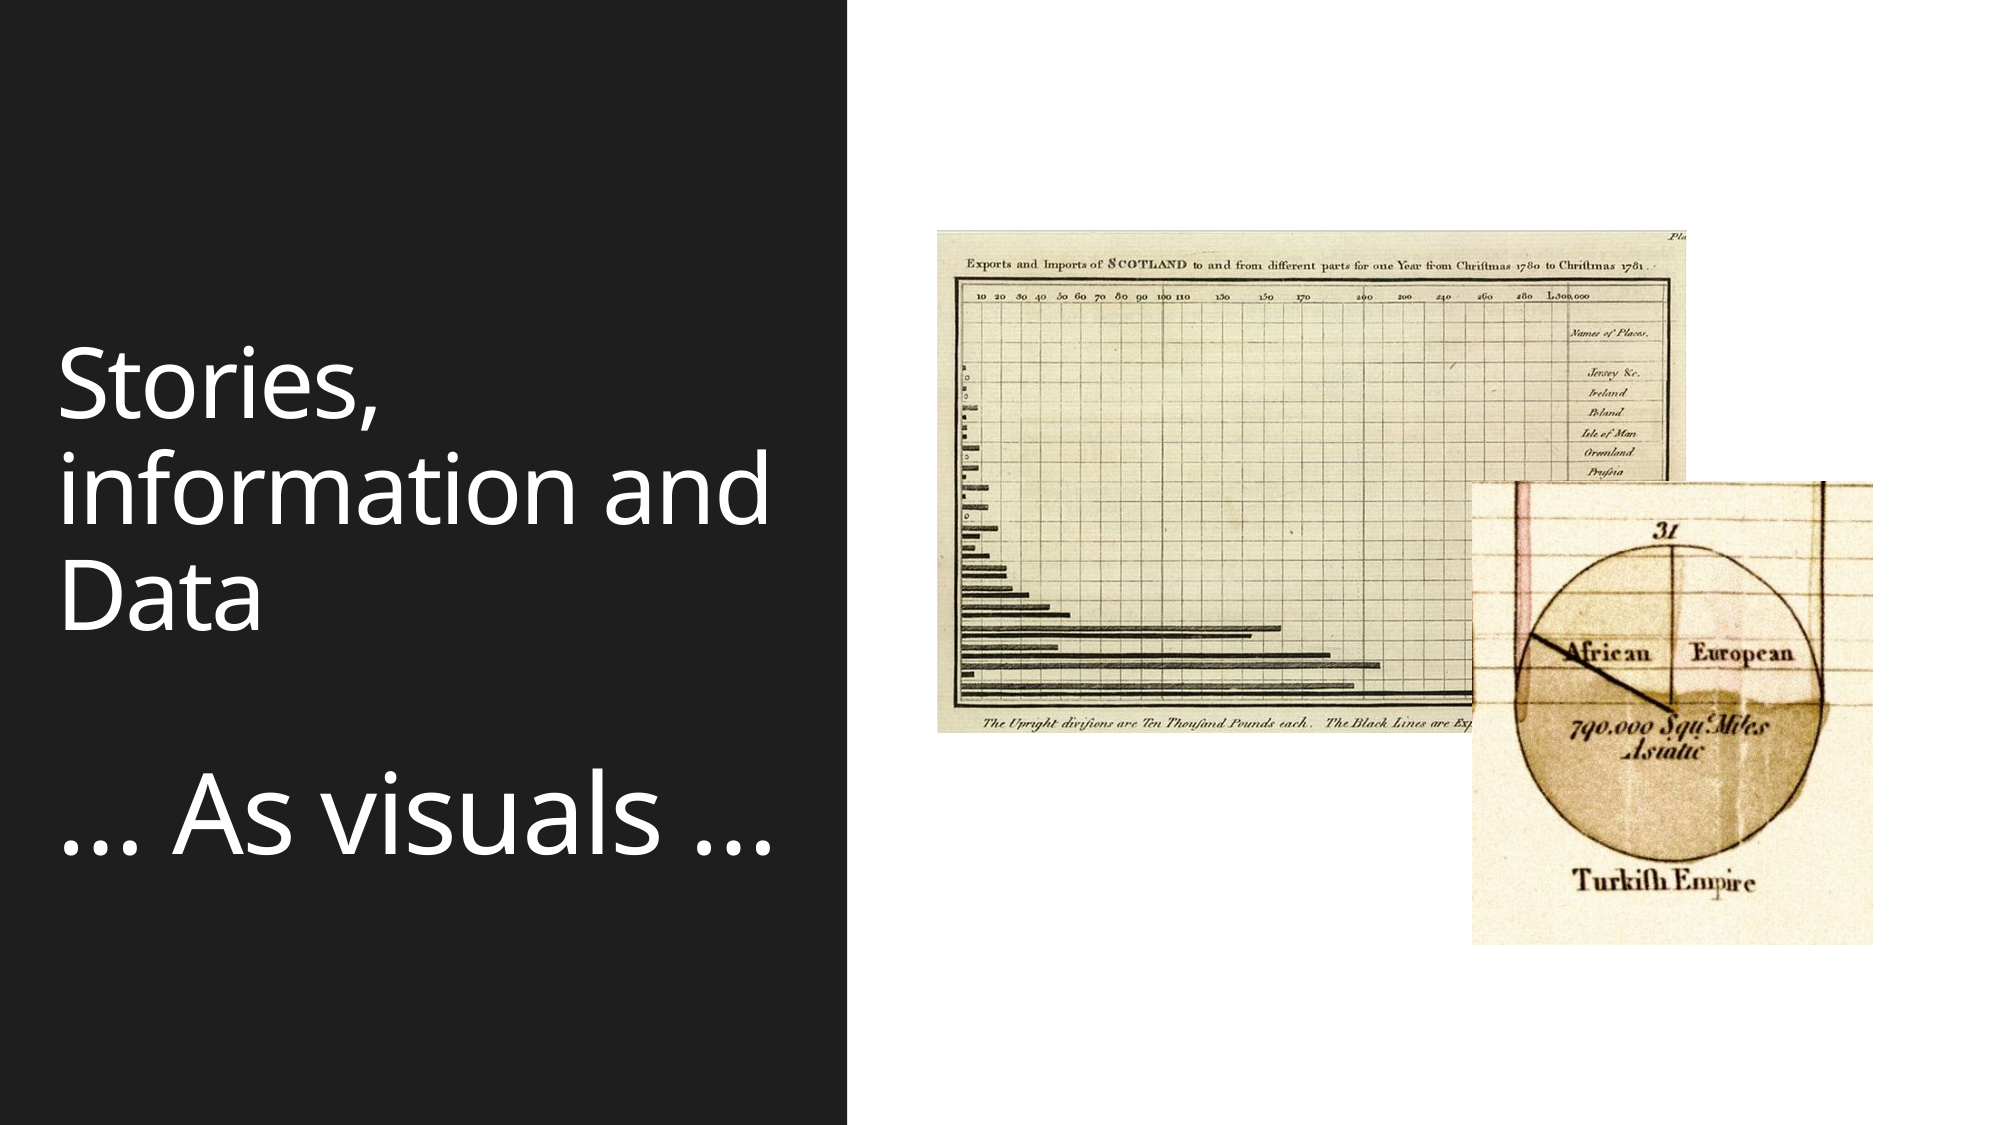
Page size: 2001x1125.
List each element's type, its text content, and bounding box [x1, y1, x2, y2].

picture [937, 230, 1873, 945]
text_box [0, 0, 848, 1125]
text_box Stories, information and Data … As visuals … [41, 326, 823, 799]
